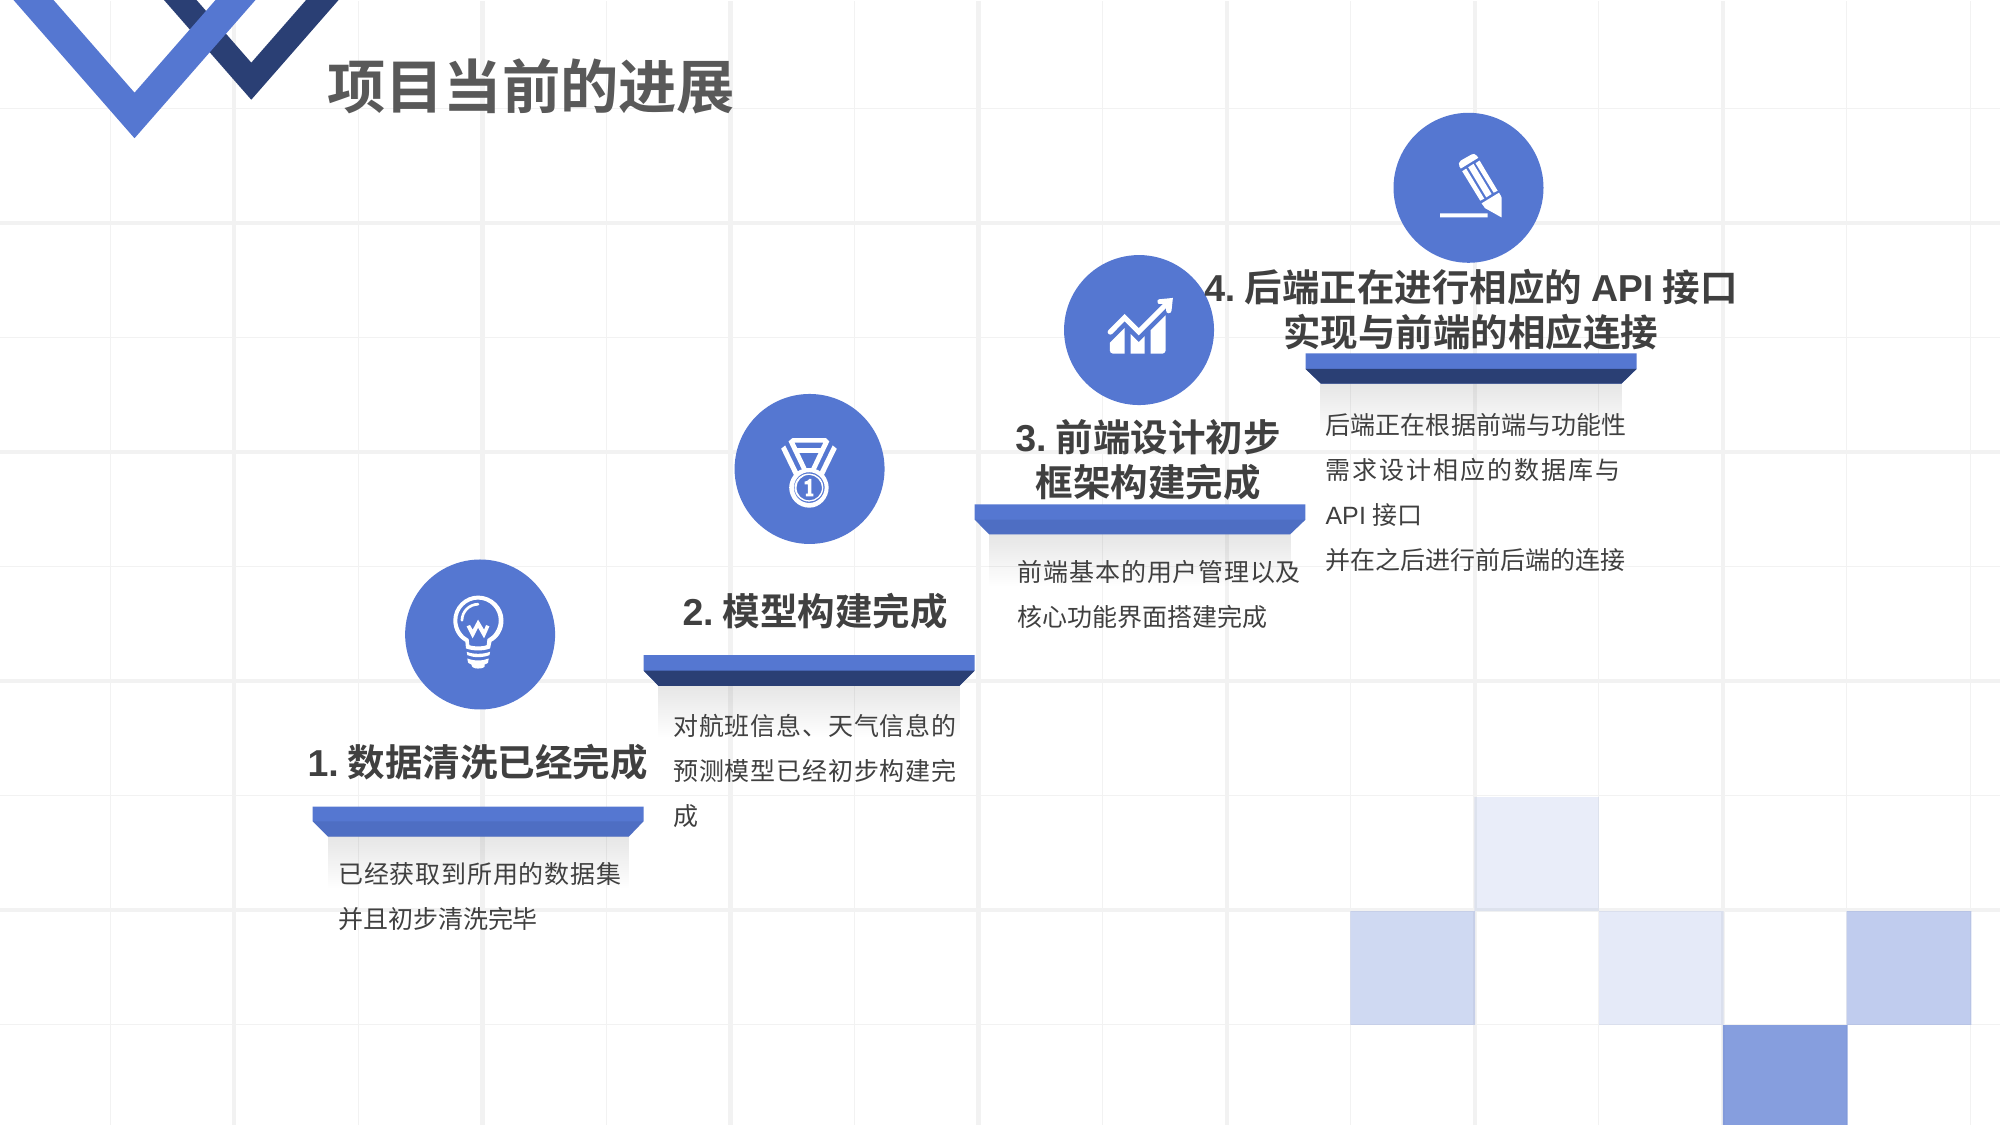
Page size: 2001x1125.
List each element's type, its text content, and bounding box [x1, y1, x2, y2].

text_box [453, 595, 504, 651]
text_box [1305, 368, 1637, 384]
text_box [989, 535, 1291, 641]
text_box [1305, 361, 1637, 368]
text_box [1130, 334, 1145, 354]
text_box 4.后端正在进行相应的API接口实现与前端的相应连接 [1188, 256, 1753, 361]
text_box 1.数据清洗已经完成 [290, 731, 658, 792]
text_box [1107, 297, 1173, 336]
text_box [781, 438, 837, 508]
text_box [1462, 160, 1502, 218]
text_box 对航班信息、天气信息的预测模型已经初步构建完成 [658, 688, 972, 838]
text_box [1150, 315, 1166, 354]
text_box 已经获取到所用的数据集并且初步清洗完毕 [323, 836, 637, 941]
text_box [1109, 328, 1125, 354]
text_box [974, 519, 1306, 535]
text_box [643, 655, 975, 670]
text_box [1440, 213, 1488, 218]
text_box 后端正在根据前端与功能性需求设计相应的数据库与API接口 并在之后进行前后端的连接 [1310, 387, 1642, 582]
text_box [404, 558, 557, 711]
text_box [733, 392, 886, 545]
text_box [312, 821, 644, 836]
text_box [466, 651, 491, 658]
text_box [1063, 254, 1209, 406]
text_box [12, 0, 1001, 139]
text_box 前端基本的用户管理以及核心功能界面搭建完成 [1003, 534, 1317, 639]
text_box 2.模型构建完成 [658, 580, 972, 640]
text_box [643, 670, 975, 686]
text_box [974, 504, 1306, 519]
text_box [467, 658, 489, 669]
text_box [1458, 153, 1479, 169]
text_box [312, 806, 644, 821]
text_box 3.前端设计初步框架构建完成 [985, 406, 1310, 511]
text_box [1392, 111, 1545, 256]
